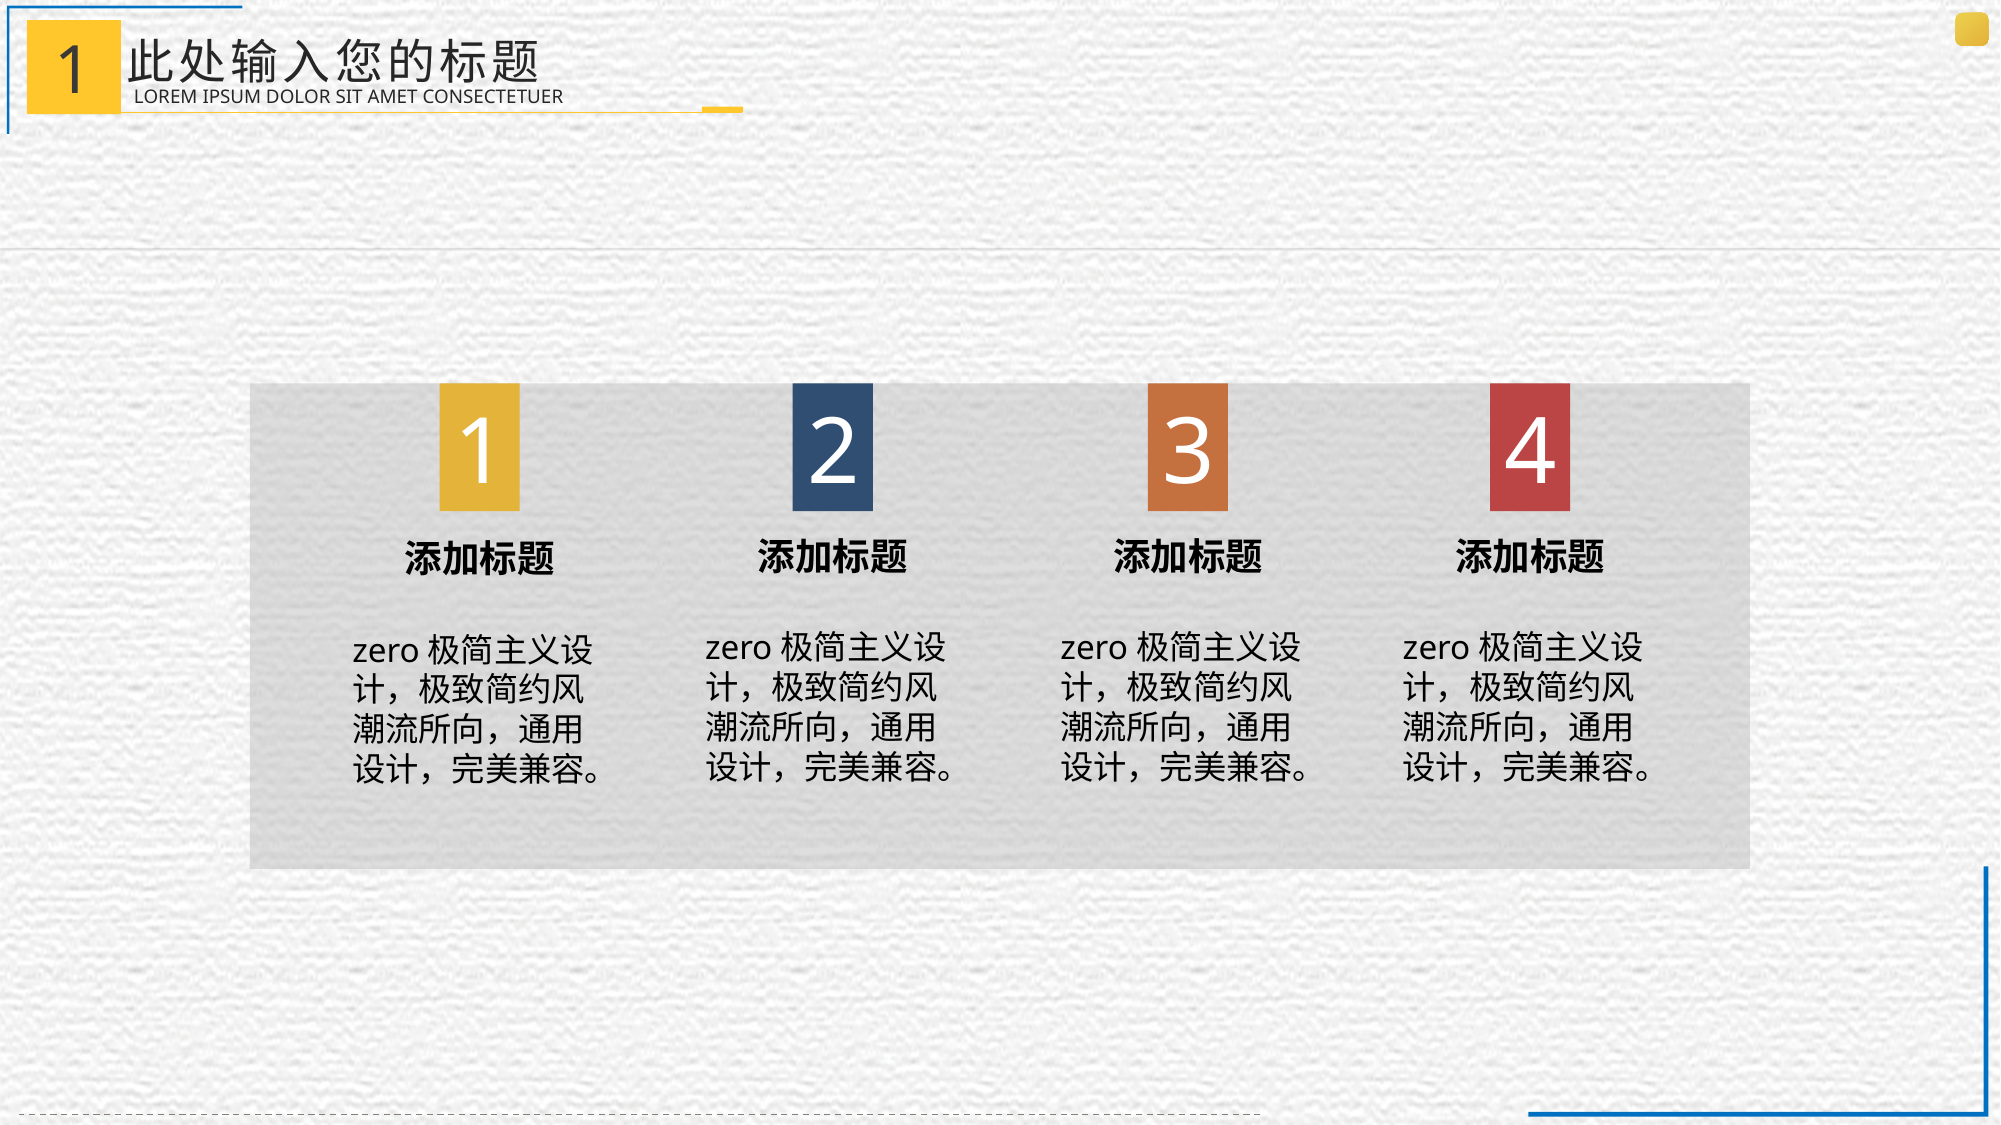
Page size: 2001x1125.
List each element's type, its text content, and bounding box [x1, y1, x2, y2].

text_box 1 [26, 19, 119, 115]
text_box [249, 382, 1751, 870]
text_box zero极简主义设计，极致简约风潮流所向，通用设计，完美兼容。 [1045, 618, 1331, 870]
text_box 3 [1147, 382, 1229, 508]
text_box [1527, 865, 1989, 1118]
text_box 添加标题 [336, 510, 623, 605]
text_box 添加标题 [689, 508, 976, 603]
text_box zero极简主义设计，极致简约风潮流所向，通用设计，完美兼容。 [1387, 618, 1674, 870]
text_box 4 [1489, 382, 1571, 508]
text_box zero极简主义设计，极致简约风潮流所向，通用设计，完美兼容。 [336, 620, 623, 872]
text_box [6, 5, 244, 135]
text_box 添加标题 [1387, 508, 1674, 603]
text_box 2 [792, 382, 874, 508]
text_box zero极简主义设计，极致简约风潮流所向，通用设计，完美兼容。 [689, 618, 976, 870]
text_box LOREM IPSUM DOLOR SIT AMET CONSECTETUER [119, 77, 795, 116]
picture [0, 0, 2000, 1125]
text_box 1 [439, 382, 521, 510]
text_box 此处输入您的标题 [108, 15, 559, 99]
text_box 添加标题 [1045, 508, 1331, 603]
text_box [1955, 12, 1989, 46]
